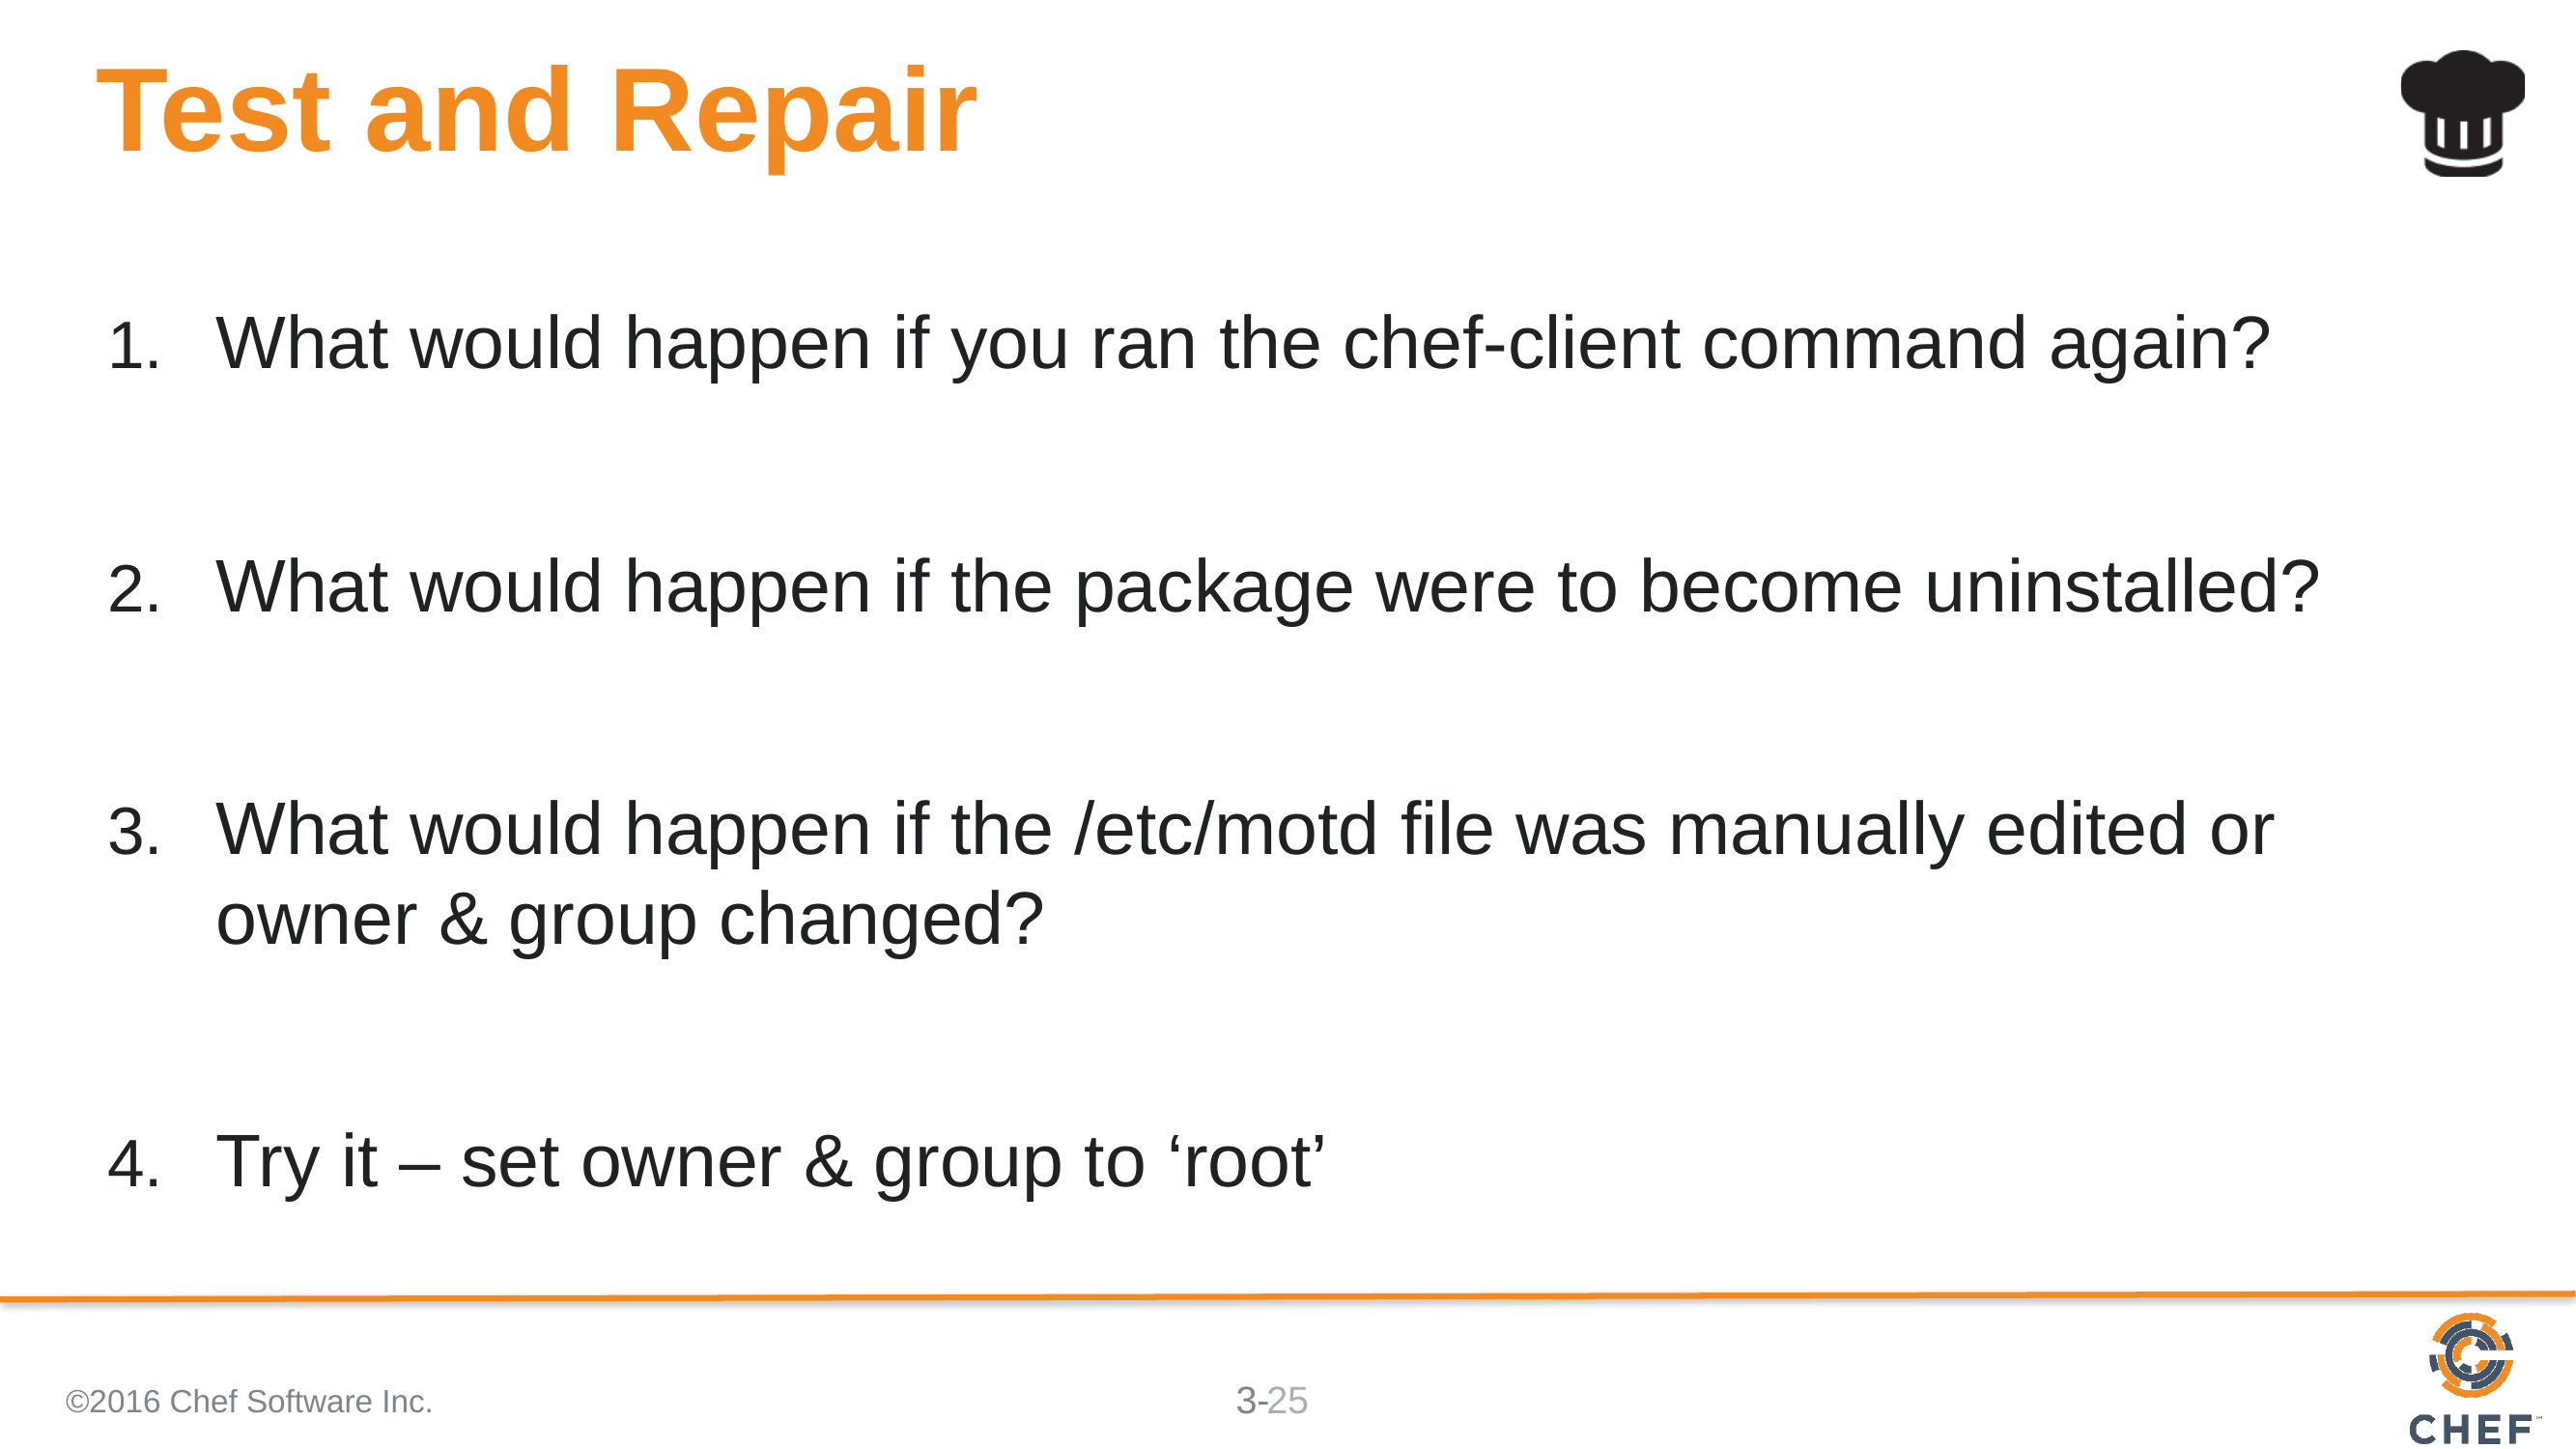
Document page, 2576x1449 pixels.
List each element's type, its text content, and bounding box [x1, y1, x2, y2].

title Test and Repair [96, 48, 2463, 180]
picture [2399, 1297, 2550, 1449]
slide_number 25 [998, 1359, 1578, 1437]
list What would happen if you ran the chef-client command again? What would happen if the package were to become uninstalled? What would happen if the /etc/motd file was manually edited or owner & group changed? Try it – set owner & group to ‘root’ [107, 294, 2469, 1142]
footer ©2016 Chef Software Inc. [51, 1359, 952, 1440]
